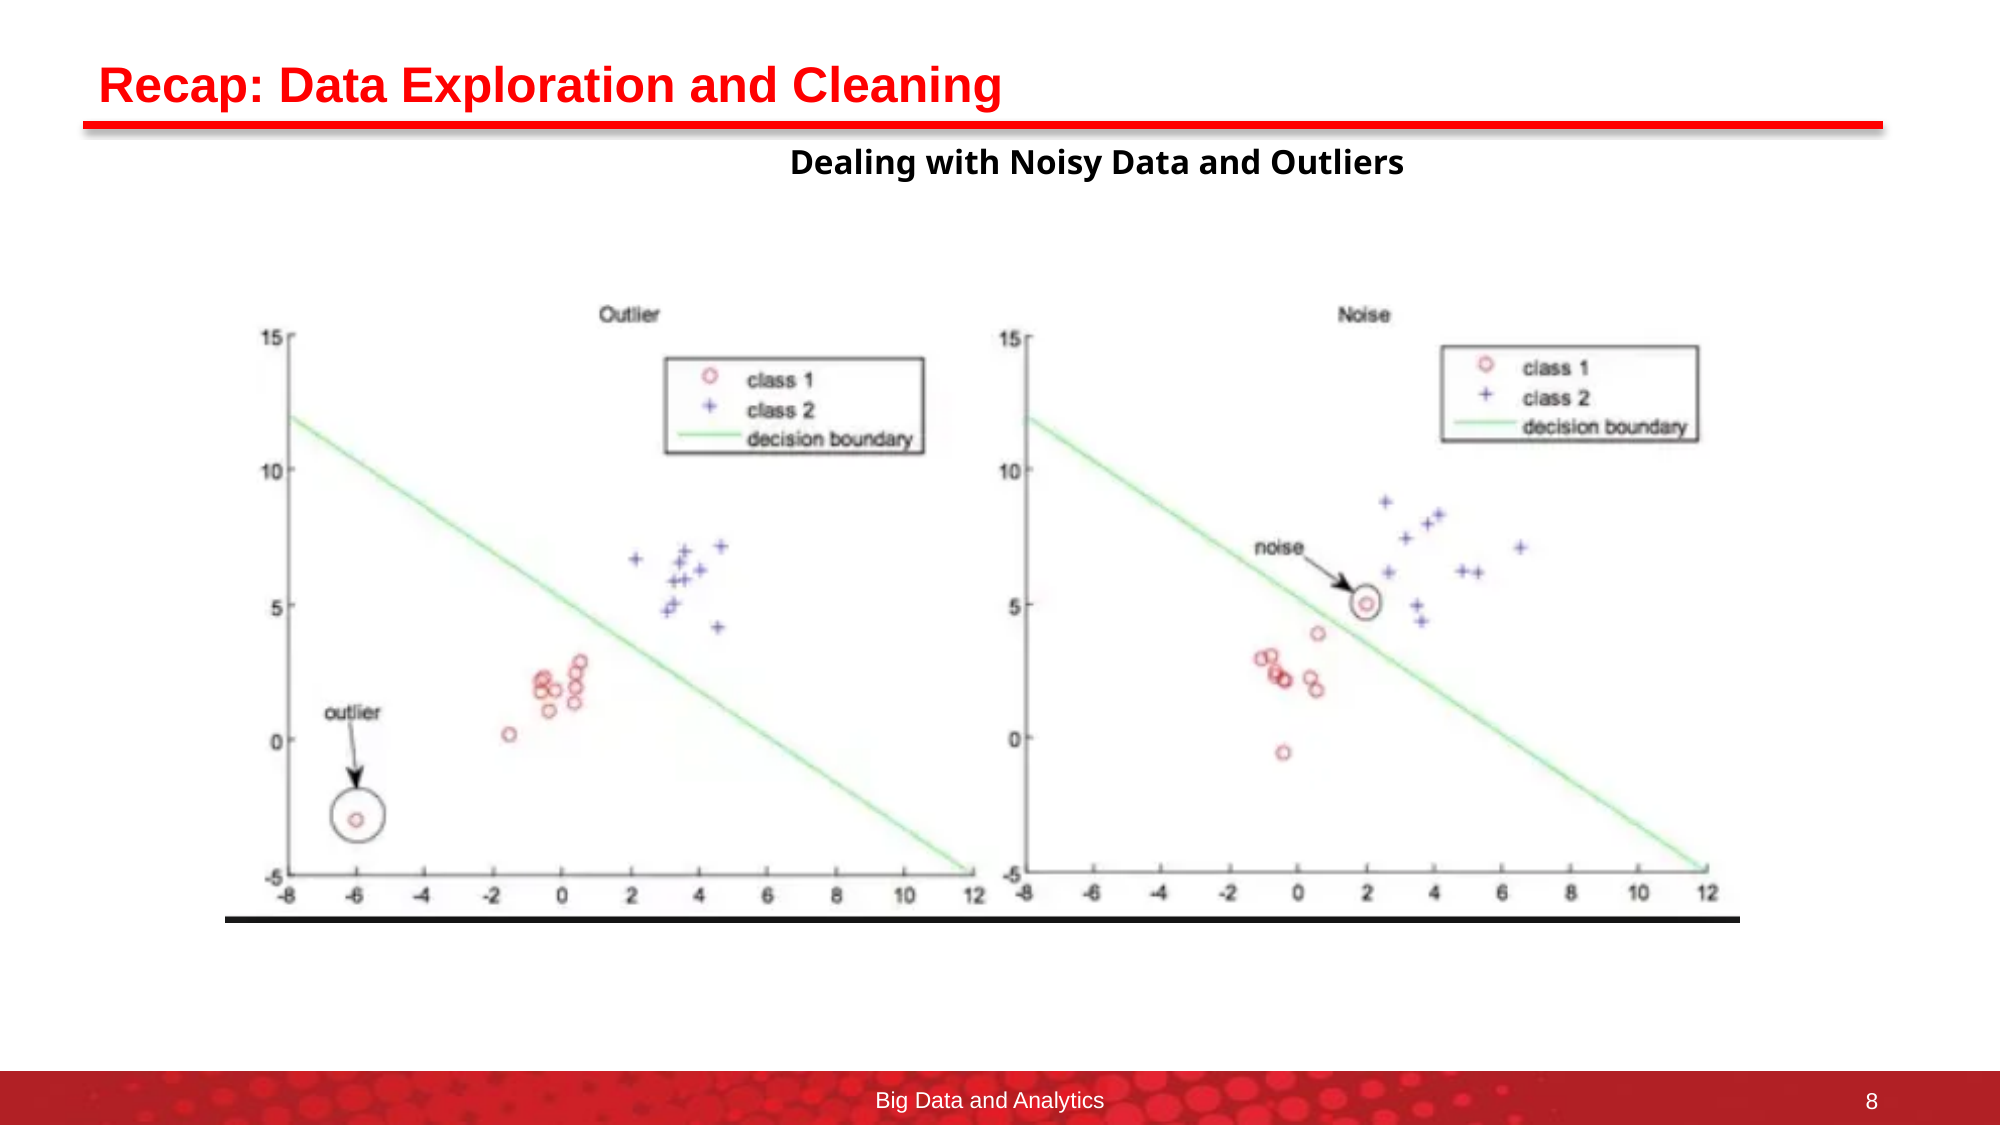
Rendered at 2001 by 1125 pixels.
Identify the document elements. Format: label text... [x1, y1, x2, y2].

picture [0, 1071, 2000, 1125]
text_box Dealing with Noisy Data and Outliers [774, 134, 2000, 189]
picture [224, 297, 1740, 924]
slide_number 8 [1426, 1079, 1894, 1115]
title Recap: Data Exploration and Cleaning [83, 45, 1884, 153]
footer Big Data and Analytics [571, 1078, 1410, 1115]
